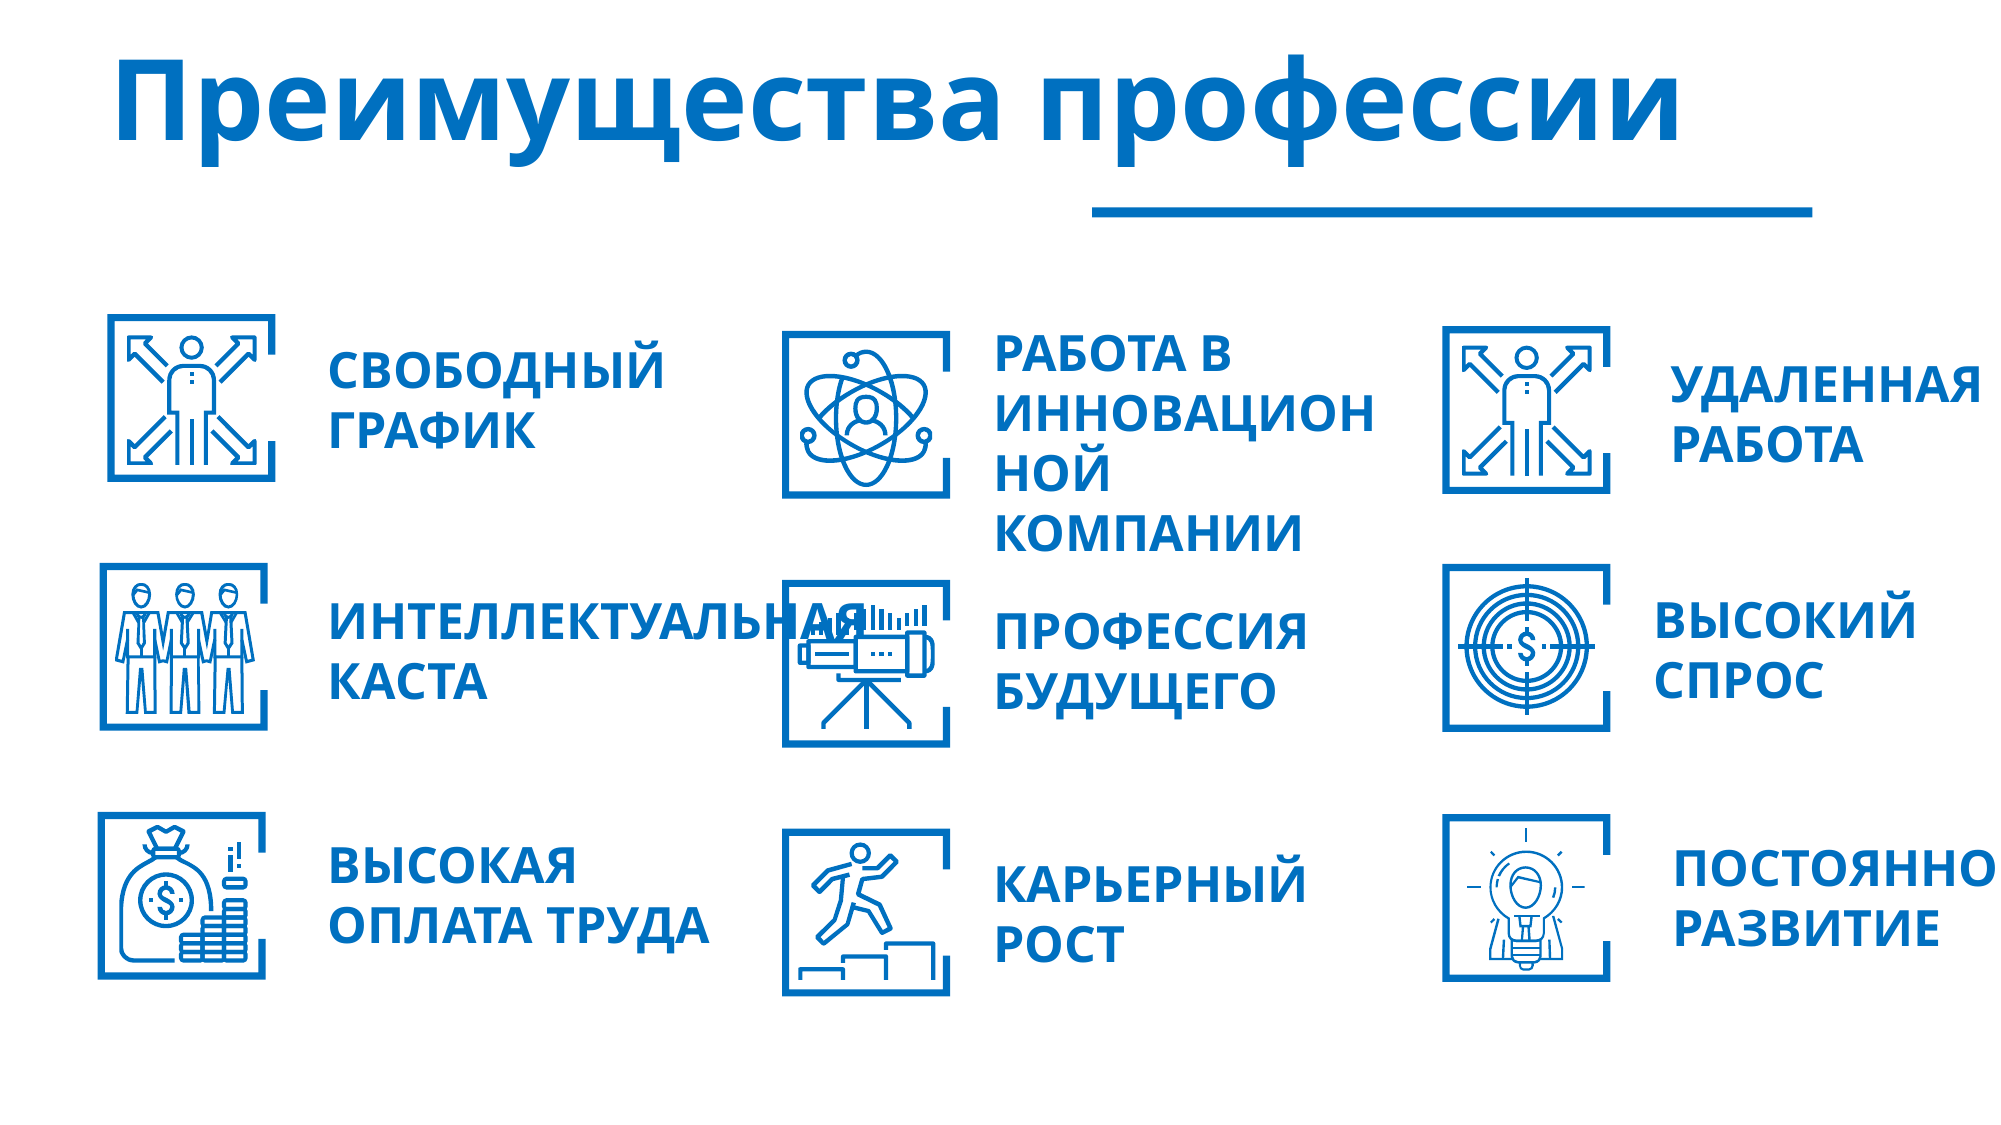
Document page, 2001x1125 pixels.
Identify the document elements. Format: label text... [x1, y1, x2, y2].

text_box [1442, 814, 2000, 982]
text_box Преимущества профессии [94, 20, 1721, 291]
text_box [107, 314, 782, 482]
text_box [782, 828, 1452, 997]
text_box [782, 313, 1419, 511]
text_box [1442, 326, 2000, 494]
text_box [99, 562, 908, 731]
text_box [1721, 206, 1813, 219]
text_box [97, 811, 878, 980]
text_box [1442, 563, 2000, 732]
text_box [782, 579, 1502, 748]
